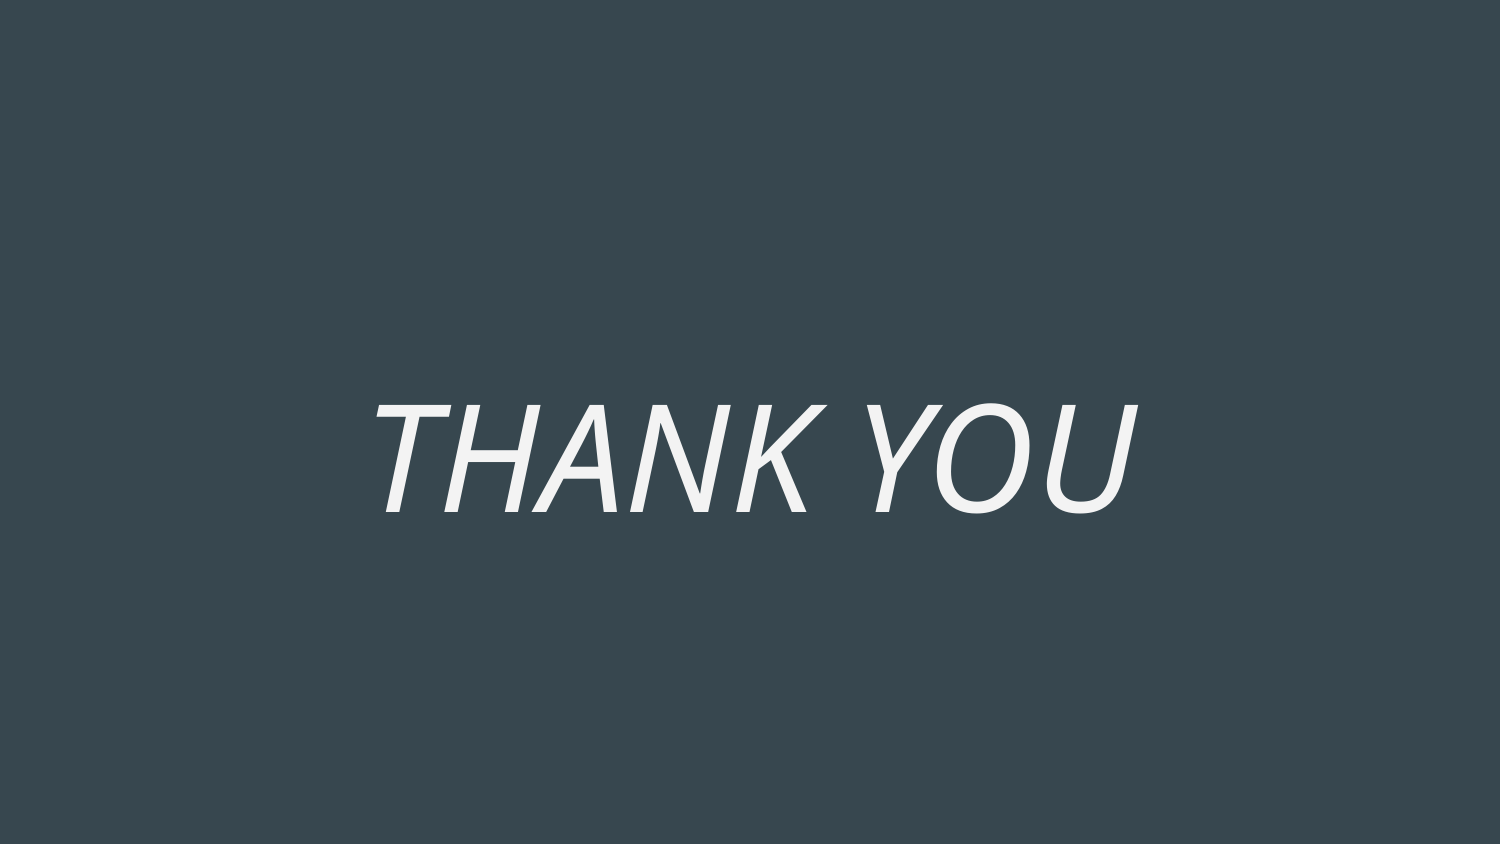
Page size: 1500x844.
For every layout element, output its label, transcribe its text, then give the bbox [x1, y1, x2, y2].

list THANK YOU [51, 158, 1449, 720]
